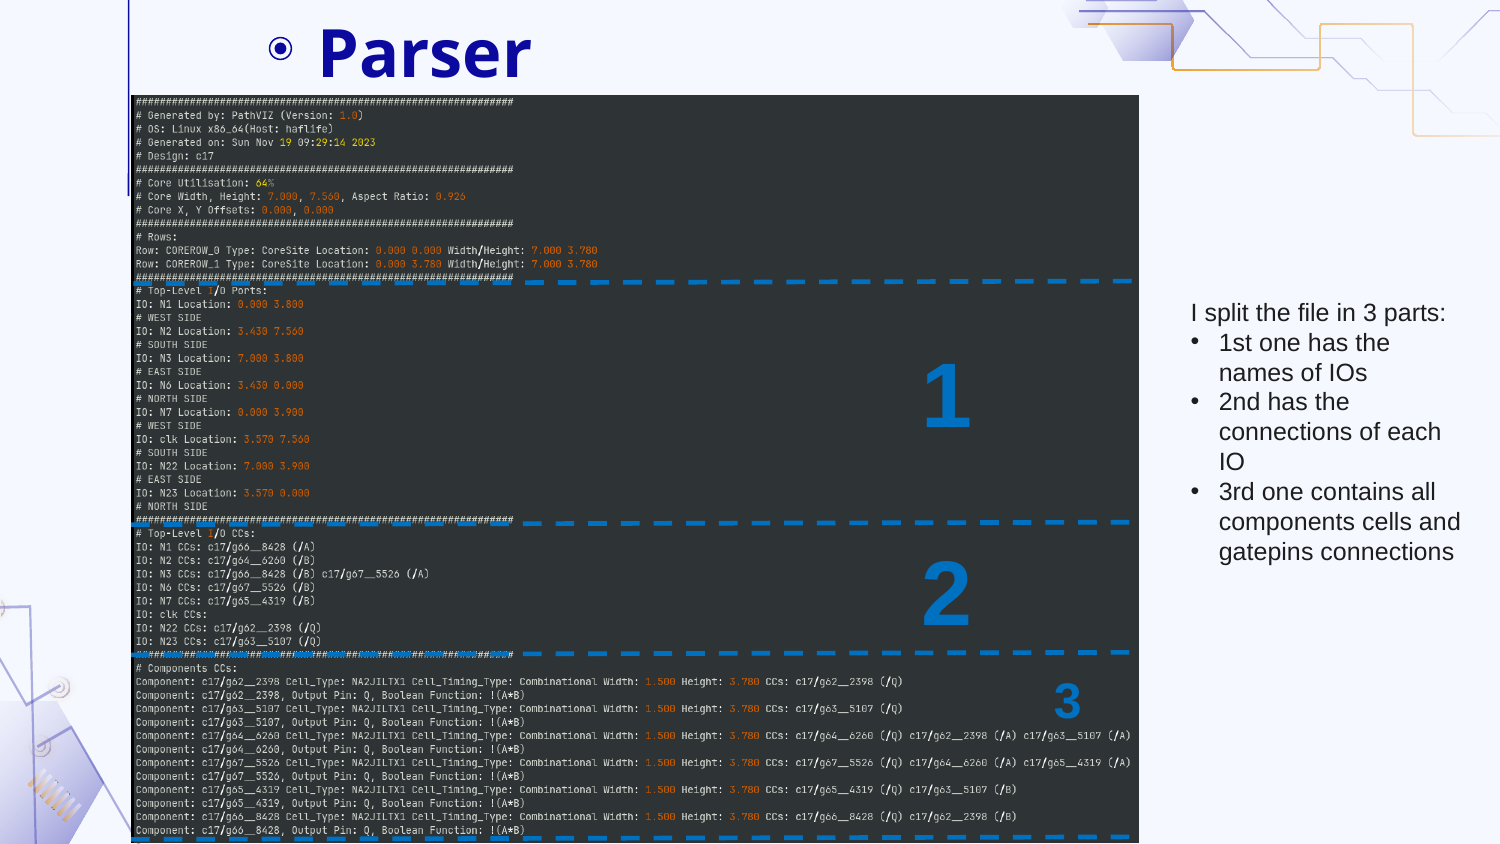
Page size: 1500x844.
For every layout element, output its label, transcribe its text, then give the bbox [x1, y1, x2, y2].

picture [131, 525, 1140, 652]
picture [131, 94, 1140, 522]
title Parser [302, 0, 1500, 90]
picture [131, 655, 1140, 836]
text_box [131, 836, 1143, 840]
text_box I split the file in 3 parts: 1st one has the names of IOs 2nd has the connections of each IO 3rd one contains all components cells and gatepins connections [1175, 288, 1480, 603]
